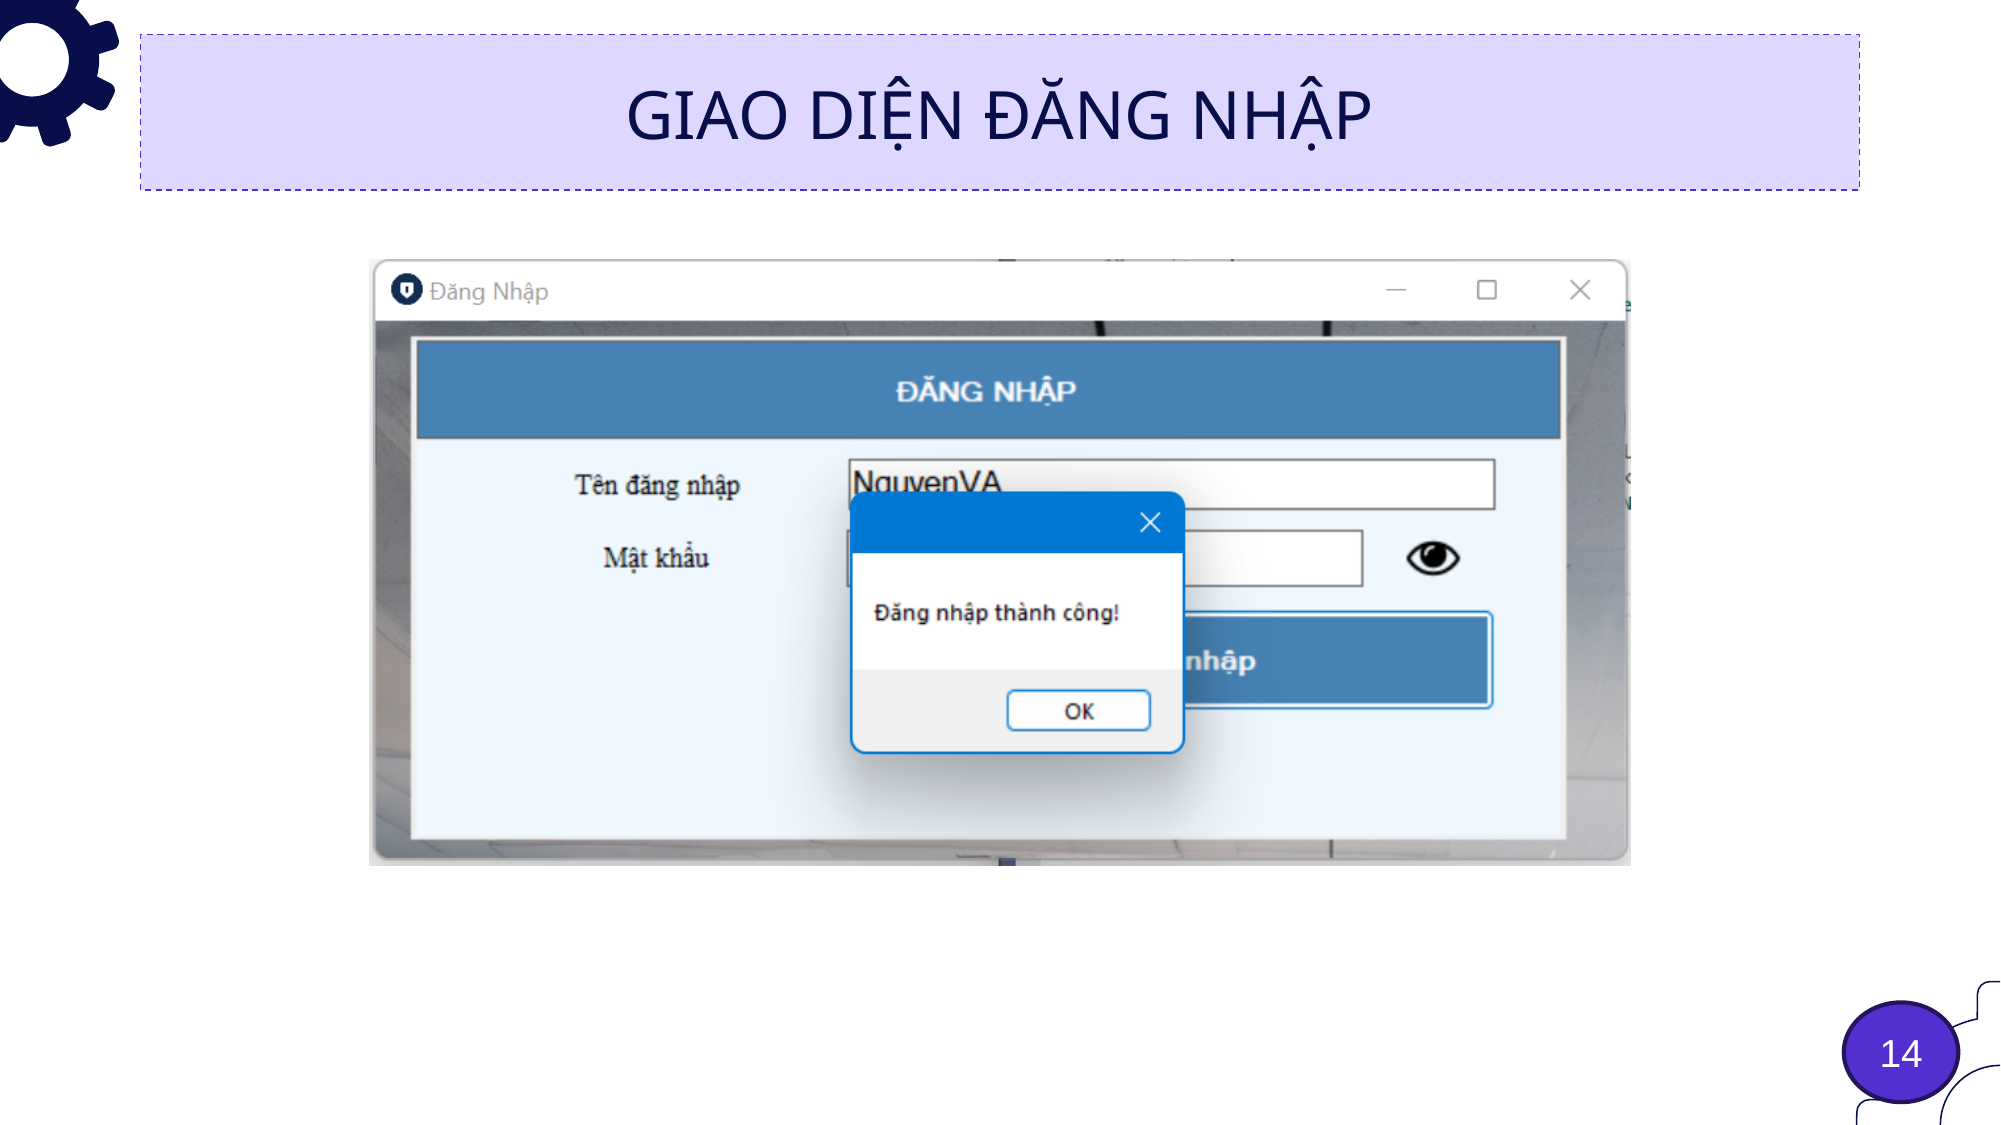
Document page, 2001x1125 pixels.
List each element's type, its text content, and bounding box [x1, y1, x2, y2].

picture [369, 258, 1631, 867]
text_box 14 [1841, 1000, 1961, 1105]
title GIAO DIỆN ĐĂNG NHẬP [140, 34, 1860, 191]
